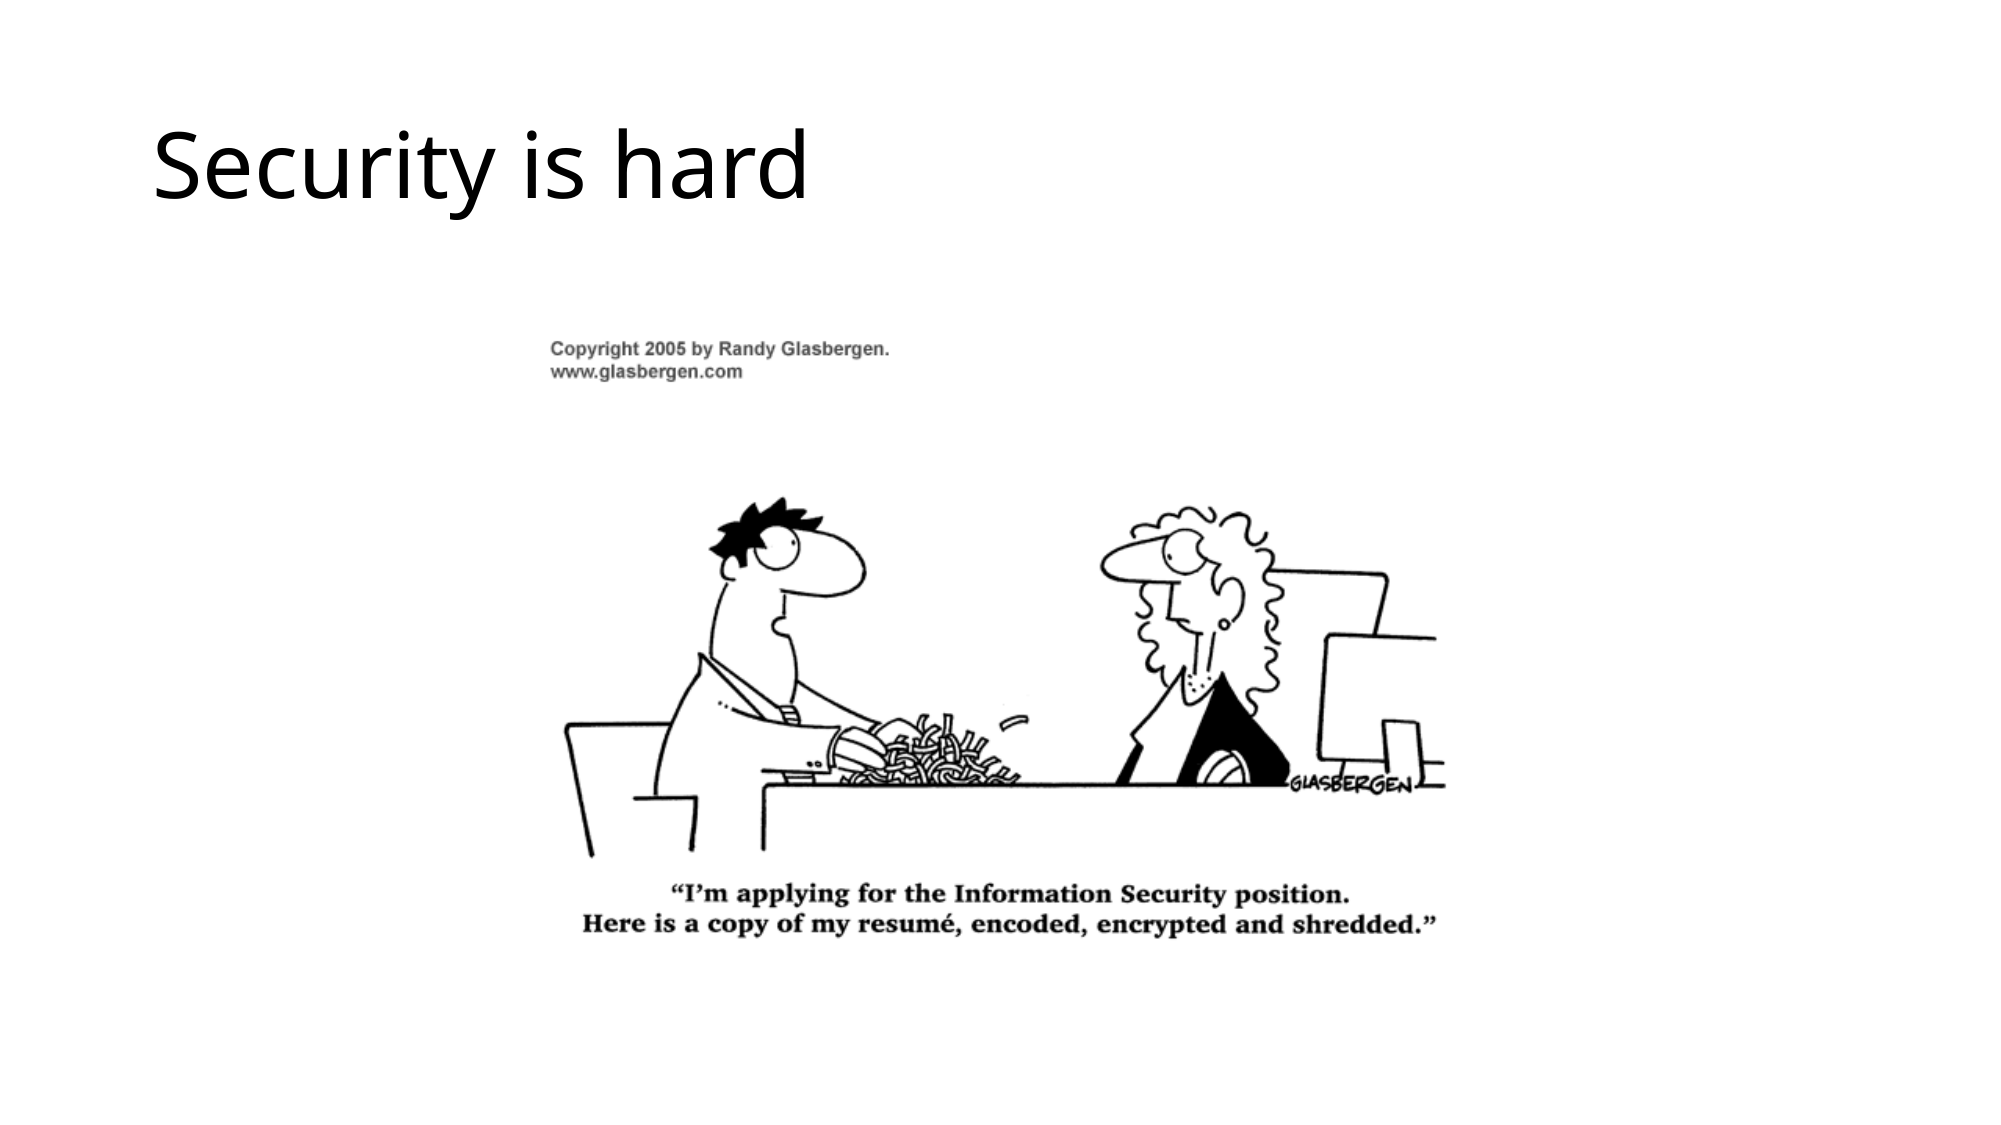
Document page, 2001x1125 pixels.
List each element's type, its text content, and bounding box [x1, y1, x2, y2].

title Security is hard [137, 59, 1863, 278]
picture [521, 317, 1479, 995]
